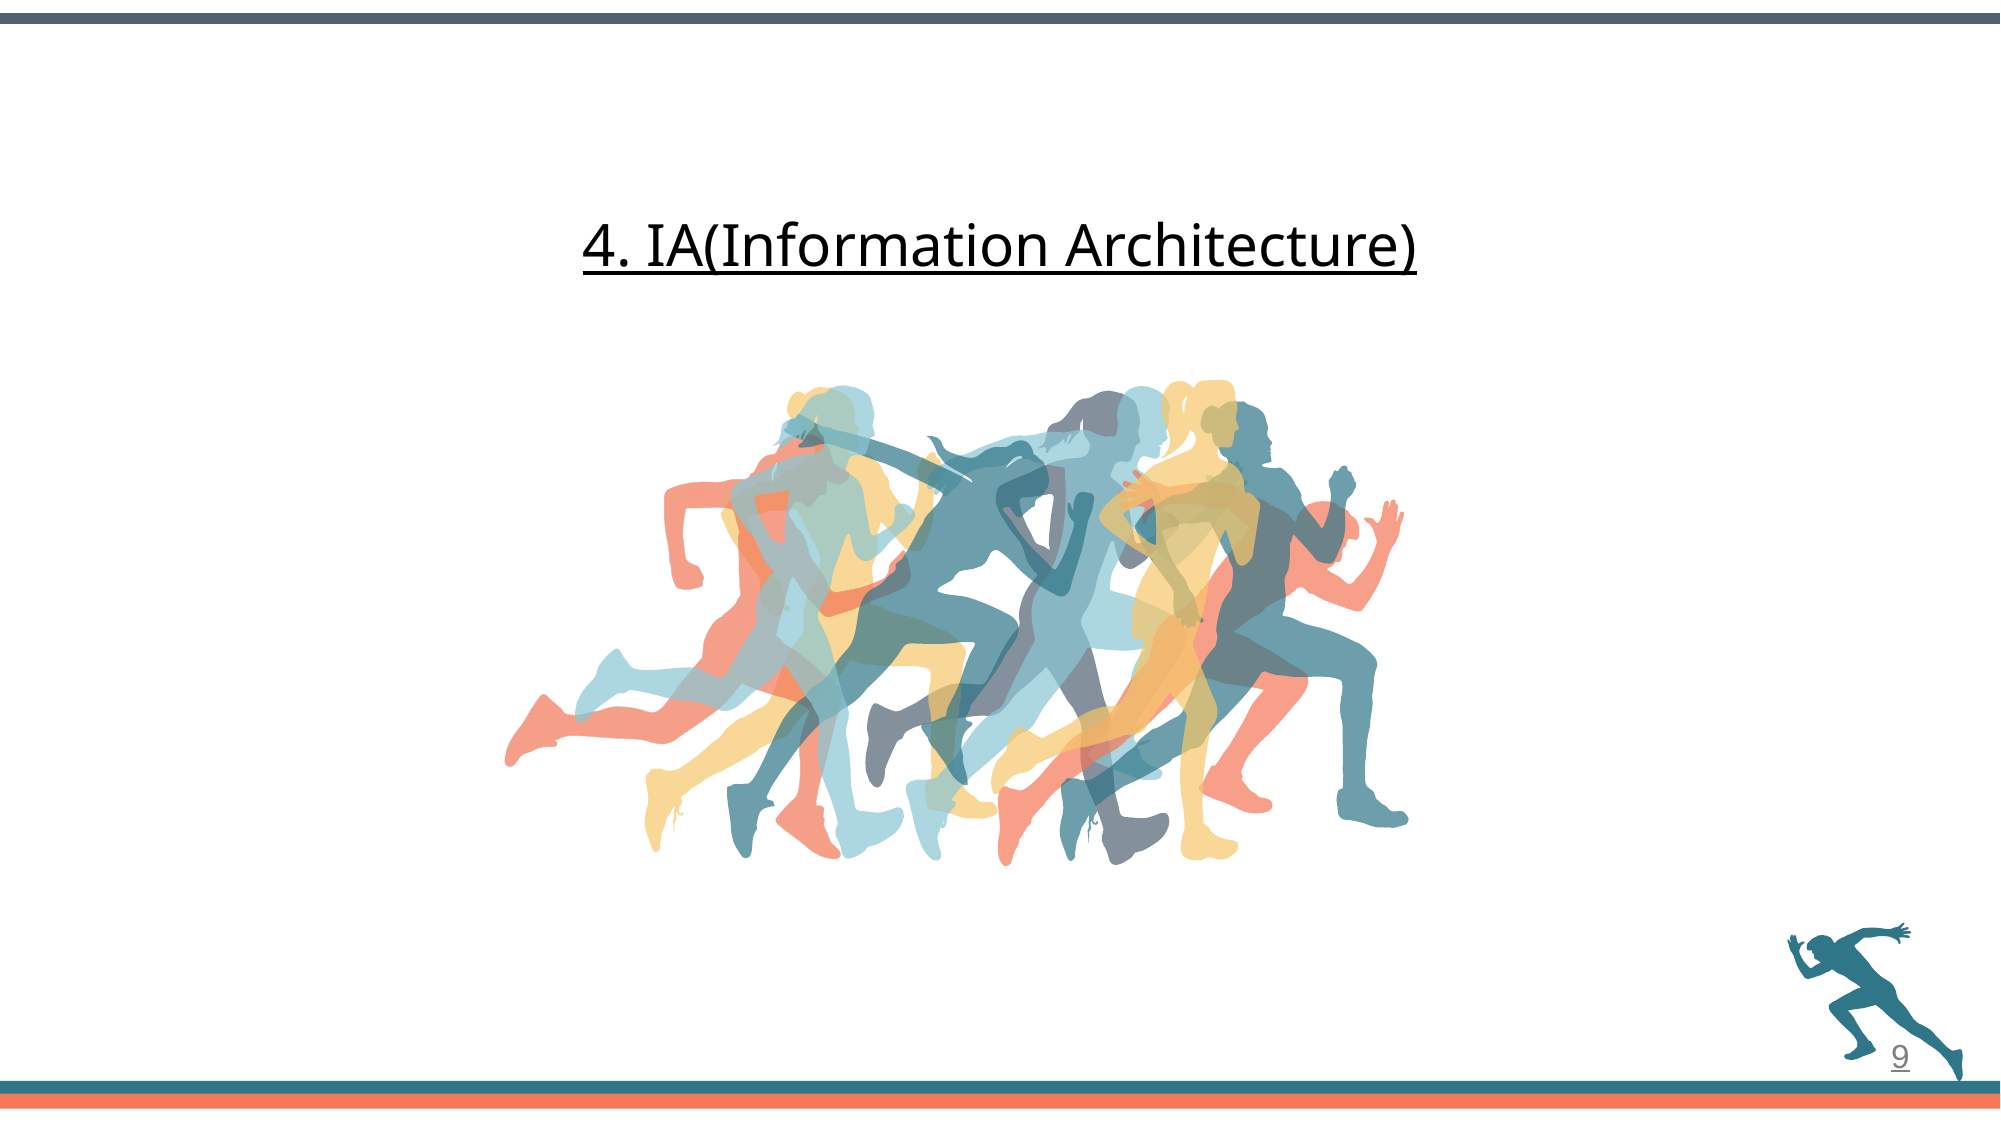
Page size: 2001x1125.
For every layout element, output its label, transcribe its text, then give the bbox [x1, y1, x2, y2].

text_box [530, 371, 1467, 888]
picture [498, 623, 530, 805]
text_box 4. IA(Information Architecture) [567, 186, 1432, 285]
